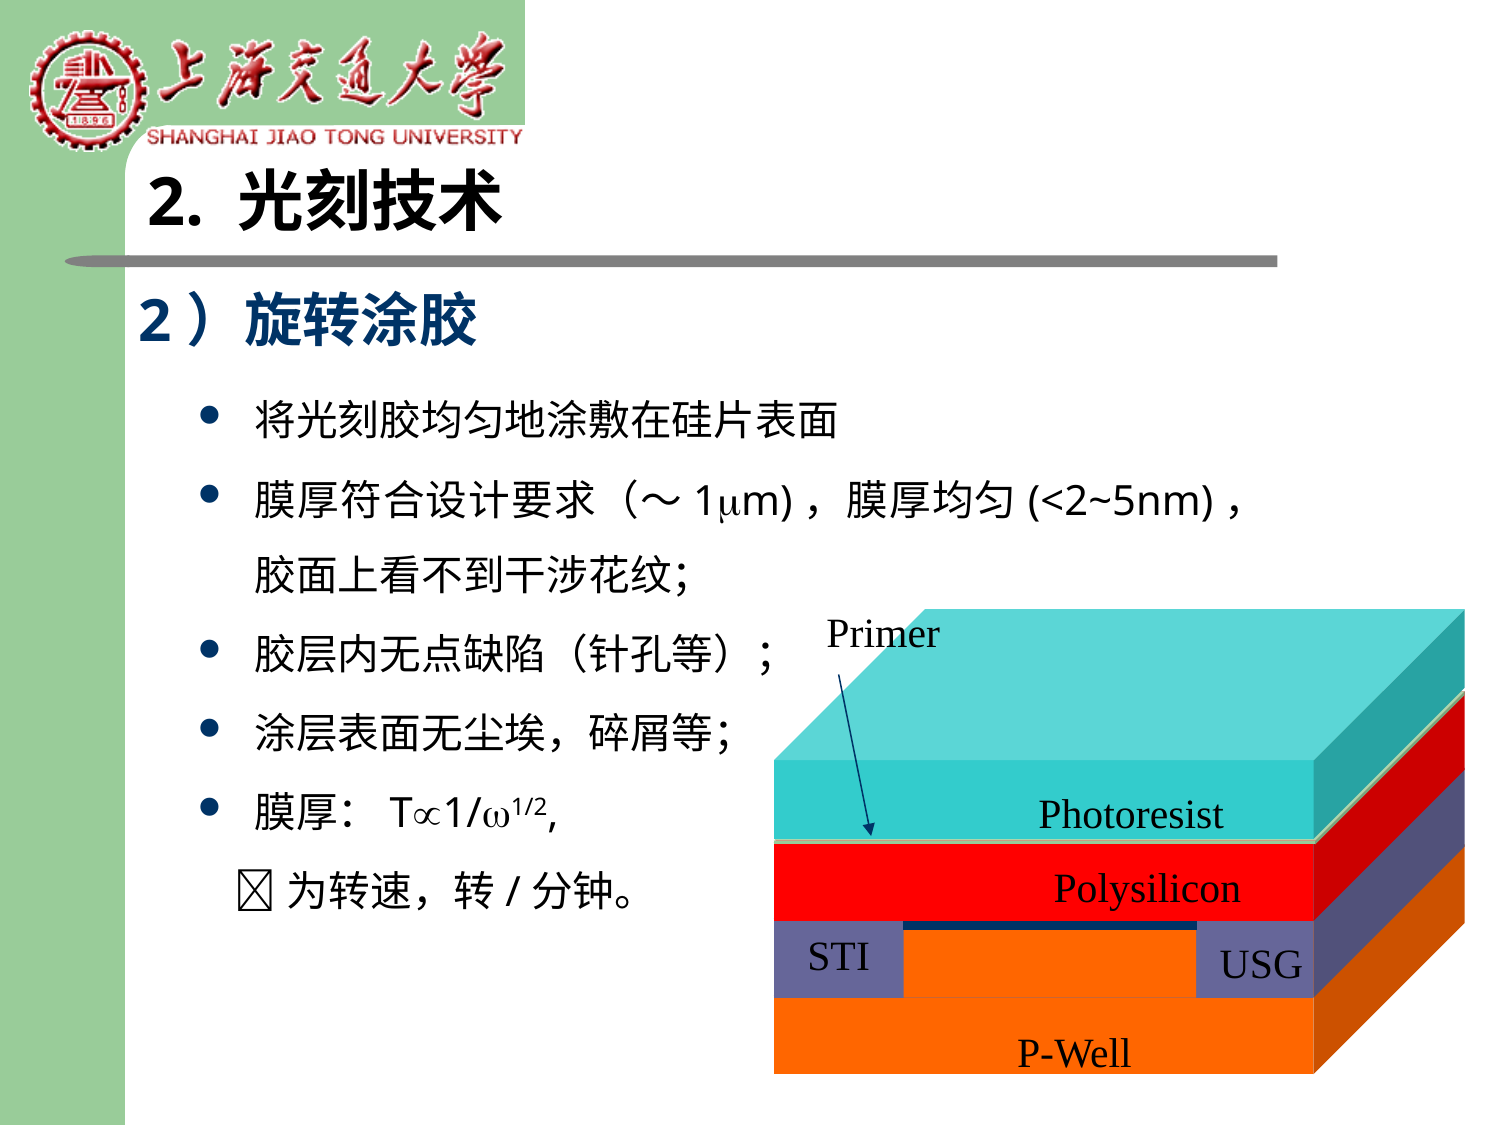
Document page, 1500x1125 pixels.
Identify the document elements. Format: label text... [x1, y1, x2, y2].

text_box 2. 光刻技术 [123, 125, 656, 256]
picture [29, 30, 524, 152]
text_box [773, 597, 1465, 1084]
title 2）旋转涂胶 [123, 278, 668, 362]
list 将光刻胶均匀地涂敷在硅片表面 膜厚符合设计要求（～1m)，膜厚均匀(<2~5nm)，胶面上看不到干涉花纹； 胶层内无点缺陷（针孔等）； 涂层表面无尘埃，碎屑等； 膜厚：T1/1/2, 为转速，转/分钟。 [182, 361, 1282, 1062]
